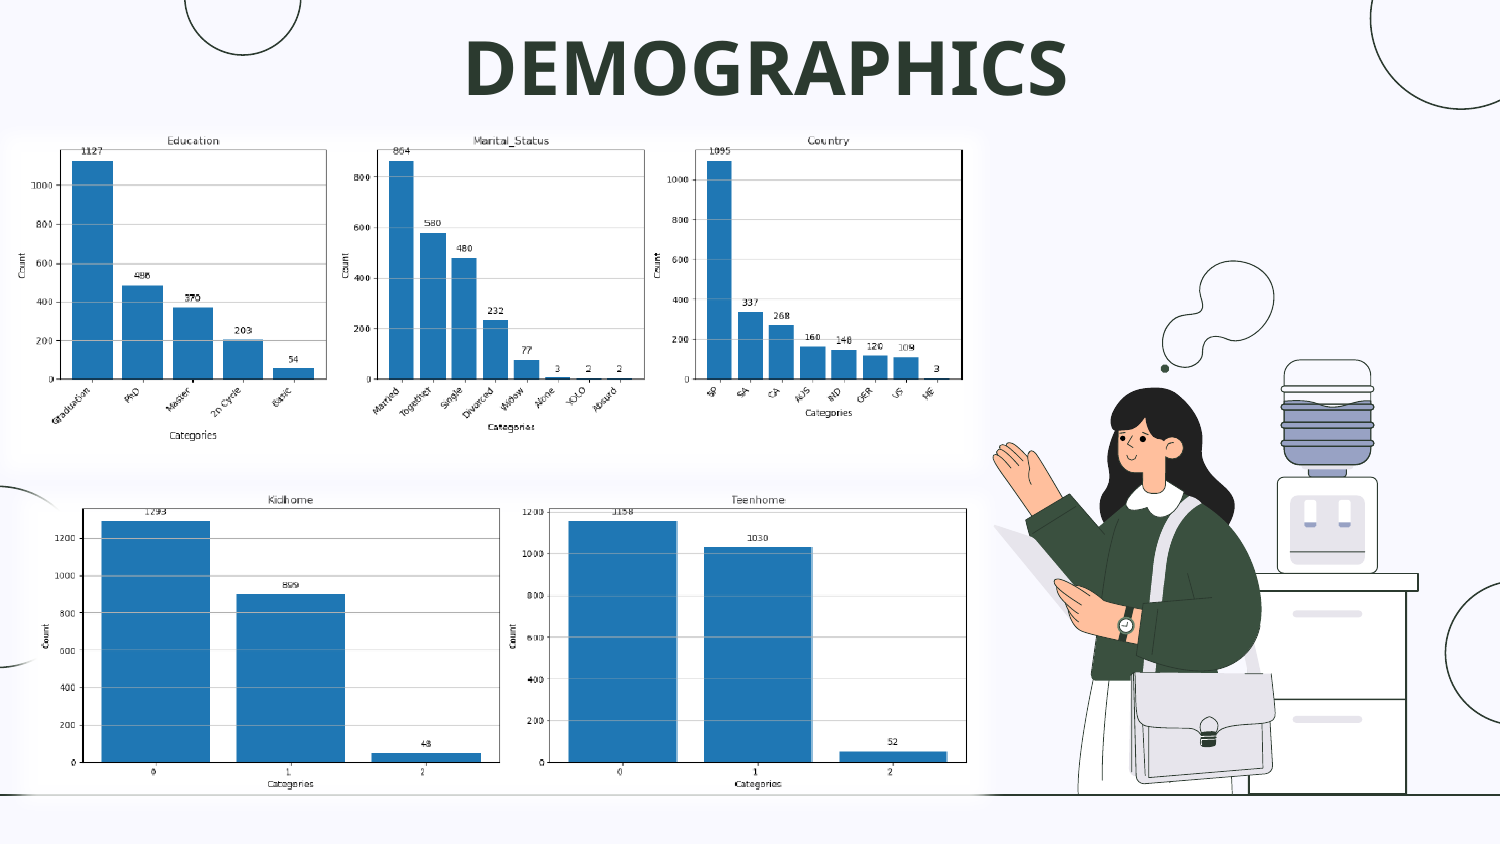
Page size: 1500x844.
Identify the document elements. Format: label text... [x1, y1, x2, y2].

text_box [1295, 573, 1419, 796]
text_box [1001, 247, 1291, 796]
title DEMOGRAPHICS [409, 13, 1123, 117]
picture [0, 117, 1005, 820]
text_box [1295, 359, 1379, 572]
